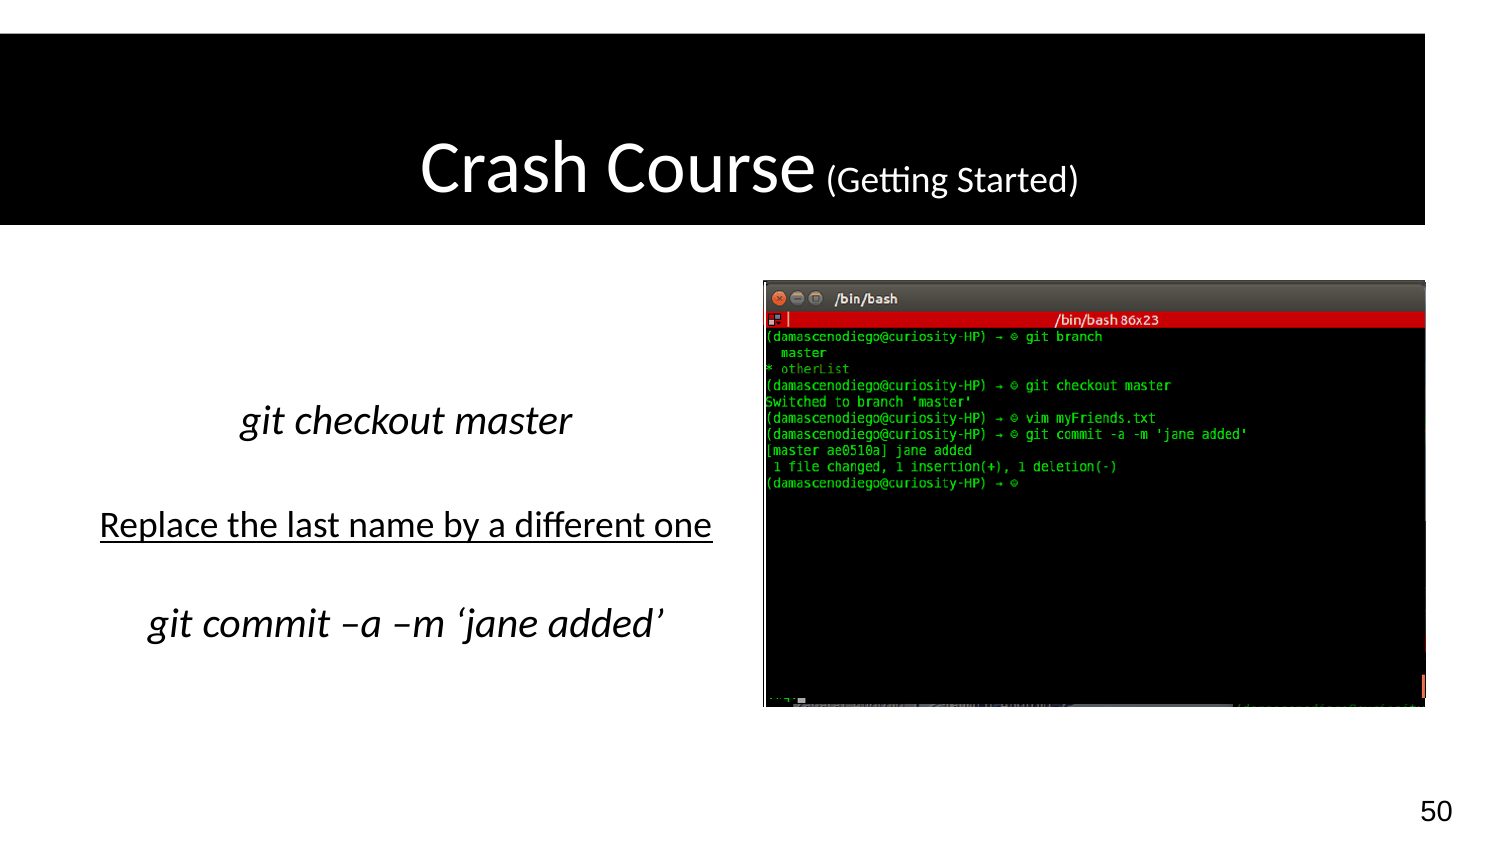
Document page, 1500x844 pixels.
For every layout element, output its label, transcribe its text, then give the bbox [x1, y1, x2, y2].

list git checkout master Replace the last name by a different one git commit –a –m ‘jane added’ [75, 234, 738, 754]
title Crash Course (Getting Started) [75, 33, 1425, 223]
picture [764, 282, 1427, 708]
